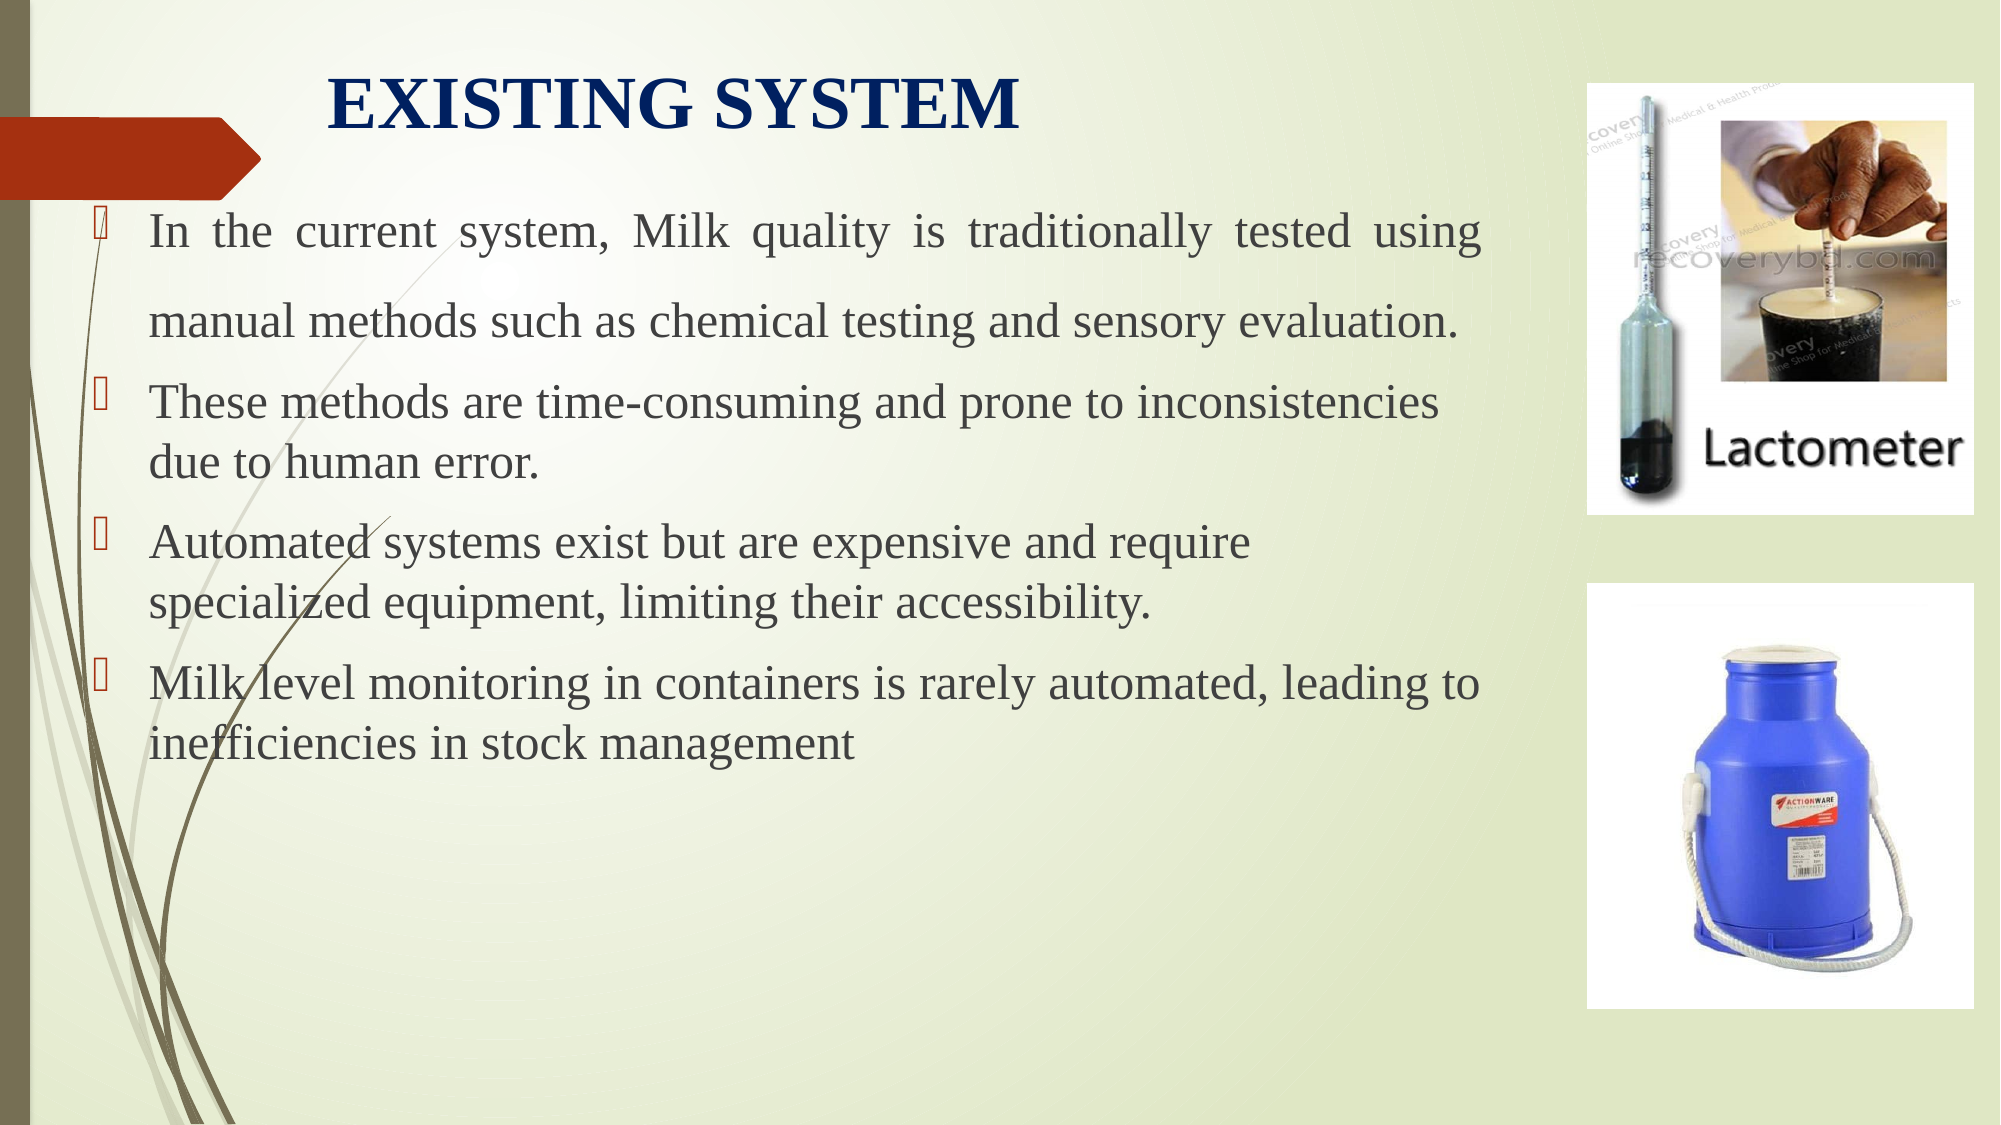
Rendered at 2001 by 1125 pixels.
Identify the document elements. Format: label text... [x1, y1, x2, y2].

title EXISTING SYSTEM [312, 45, 1514, 176]
picture [1587, 82, 1974, 516]
list In the current system, Milk quality is traditionally tested using manual methods such as chemical testing and sensory evaluation. These methods are time-consuming and prone to inconsistencies due to human error. Automated systems exist but are expensive and require specialized equipment, limiting their accessibility. Milk level monitoring in containers is rarely automated, leading to inefficiencies in stock management [77, 78, 1499, 1013]
picture [1587, 583, 1974, 1010]
